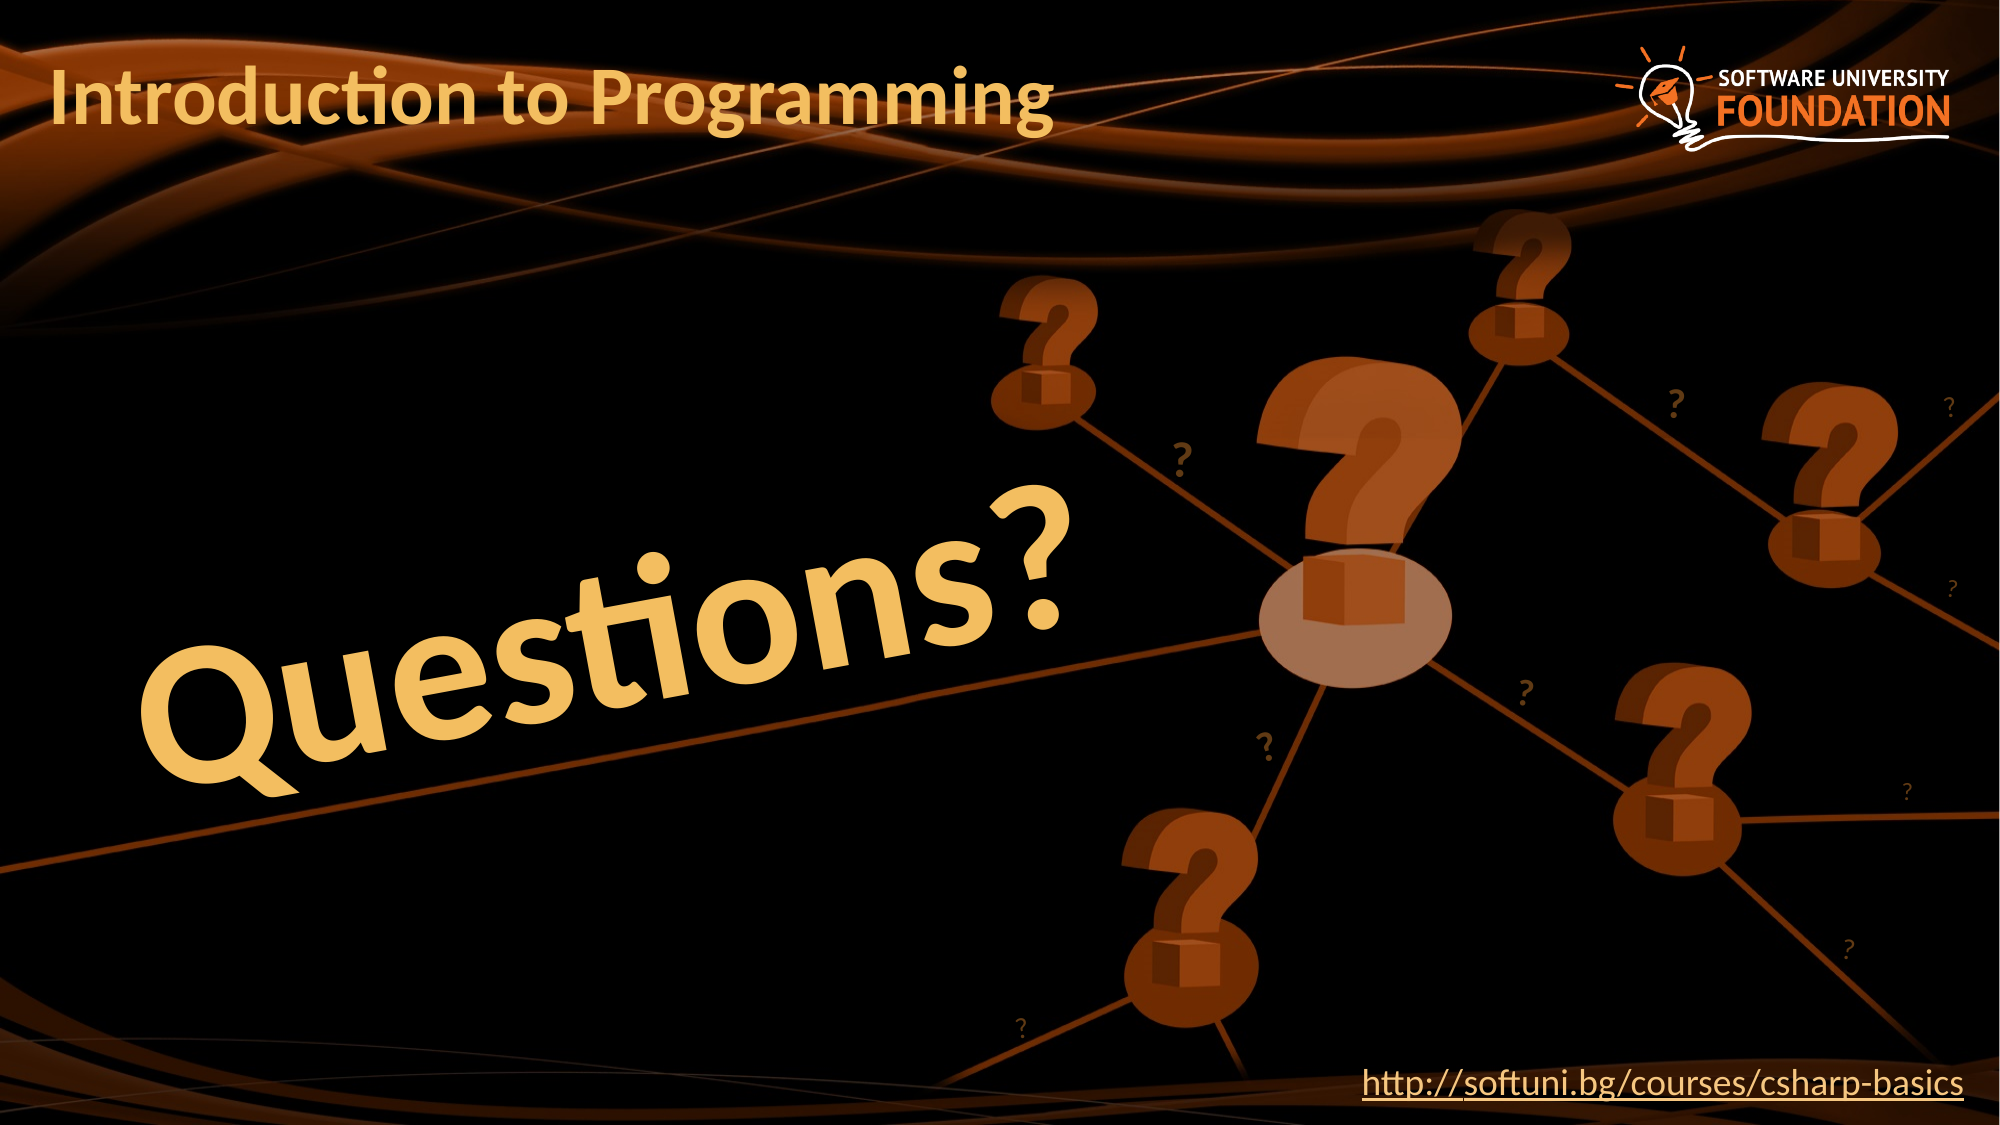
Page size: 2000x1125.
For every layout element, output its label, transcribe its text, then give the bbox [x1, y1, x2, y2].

title Introduction to Programming [30, 6, 1602, 189]
list http://softuni.bg/courses/csharp-basics [250, 1050, 1971, 1110]
picture [0, 0, 2000, 1125]
